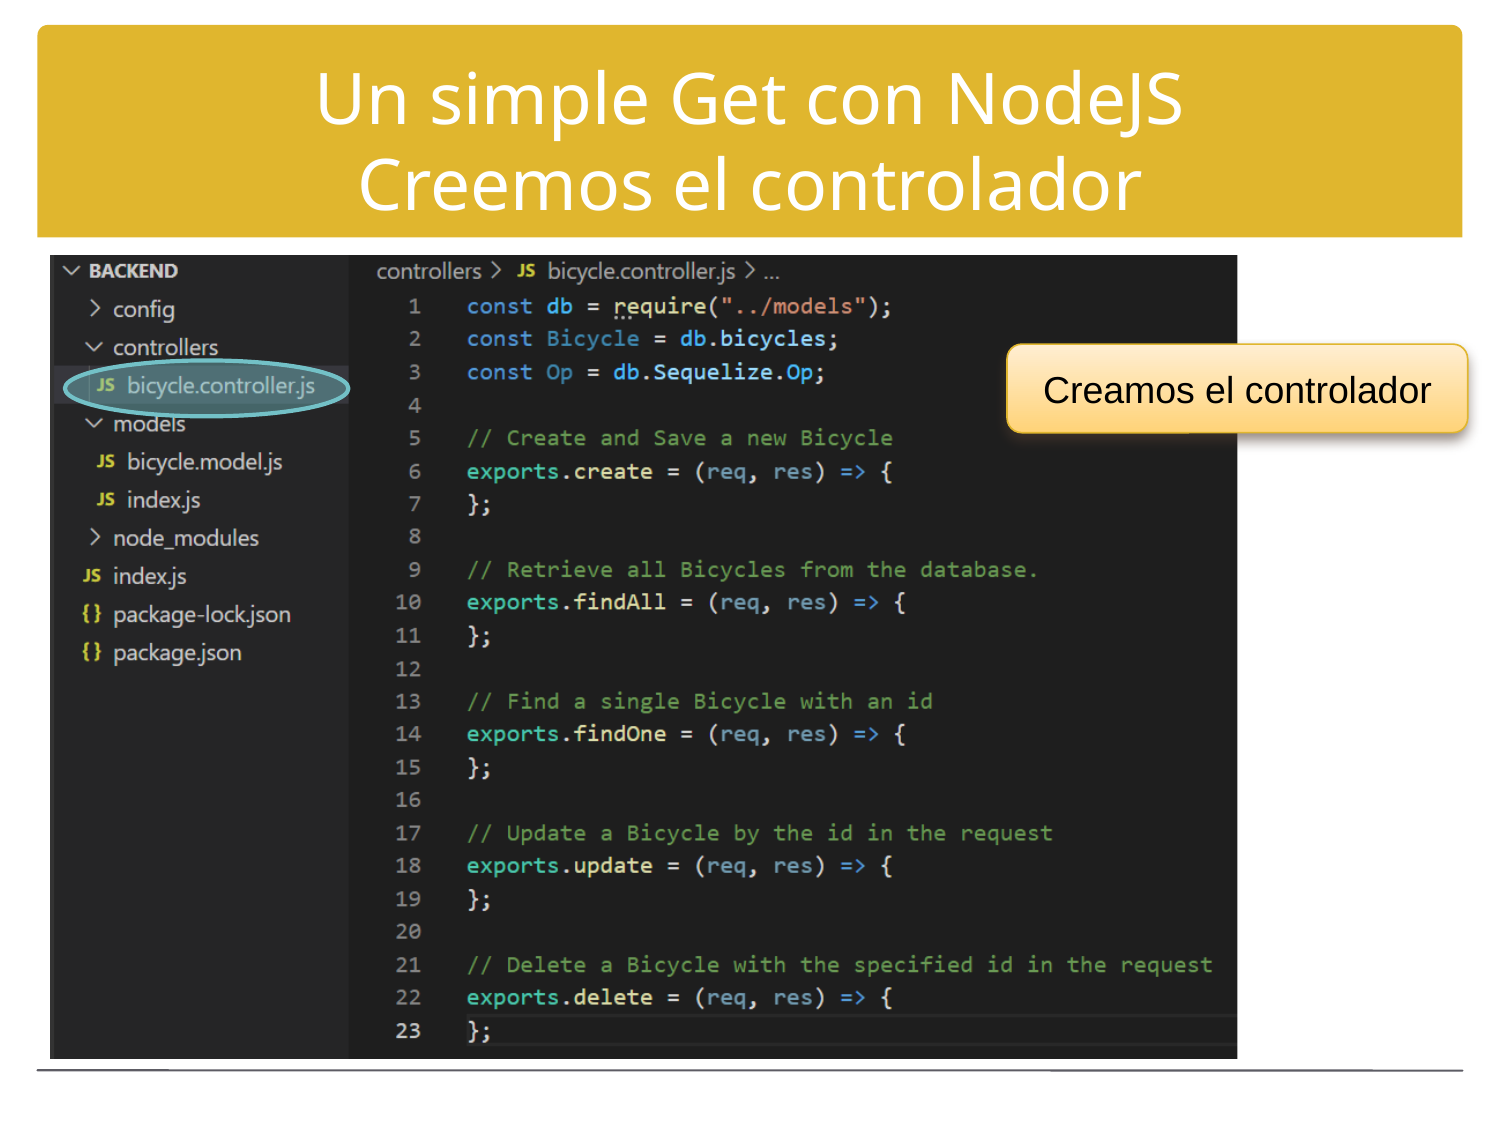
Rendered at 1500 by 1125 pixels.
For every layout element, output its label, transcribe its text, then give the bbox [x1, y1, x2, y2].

text_box Creamos el controlador [1247, 343, 1469, 434]
picture [49, 254, 1238, 1059]
title Un simple Get con NodeJS Creemos el controlador [50, 45, 1450, 233]
